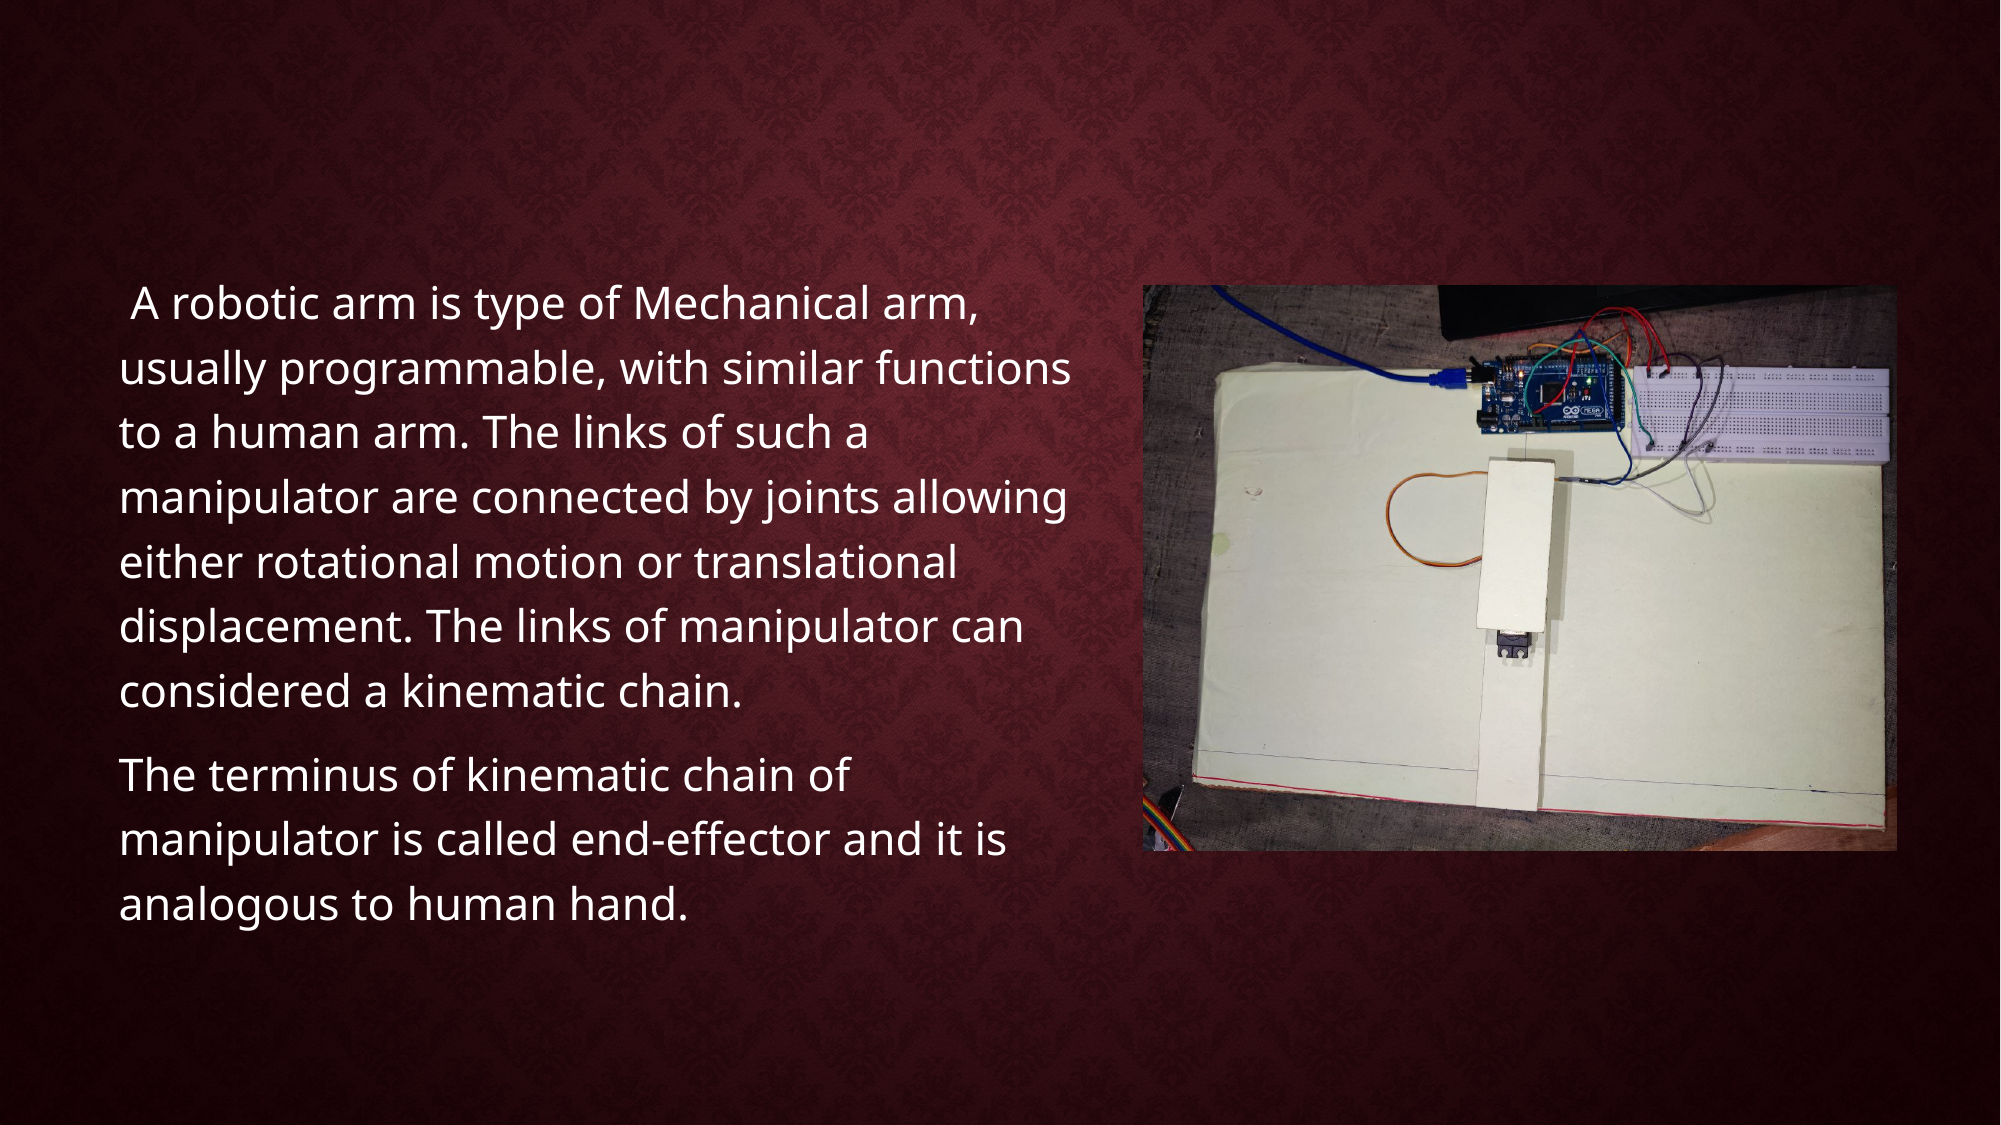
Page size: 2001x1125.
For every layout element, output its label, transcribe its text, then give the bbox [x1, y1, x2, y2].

subtitle A robotic arm is type of Mechanical arm, usually programmable, with similar functions to a human arm. The links of such a manipulator are connected by joints allowing either rotational motion or translational displacement. The links of manipulator can considered a kinematic chain. The terminus of kinematic chain of manipulator is called end-effector and it is analogous to human hand. [103, 256, 1099, 983]
title INTRODUCTION [261, 184, 1739, 193]
picture [1142, 284, 1897, 851]
